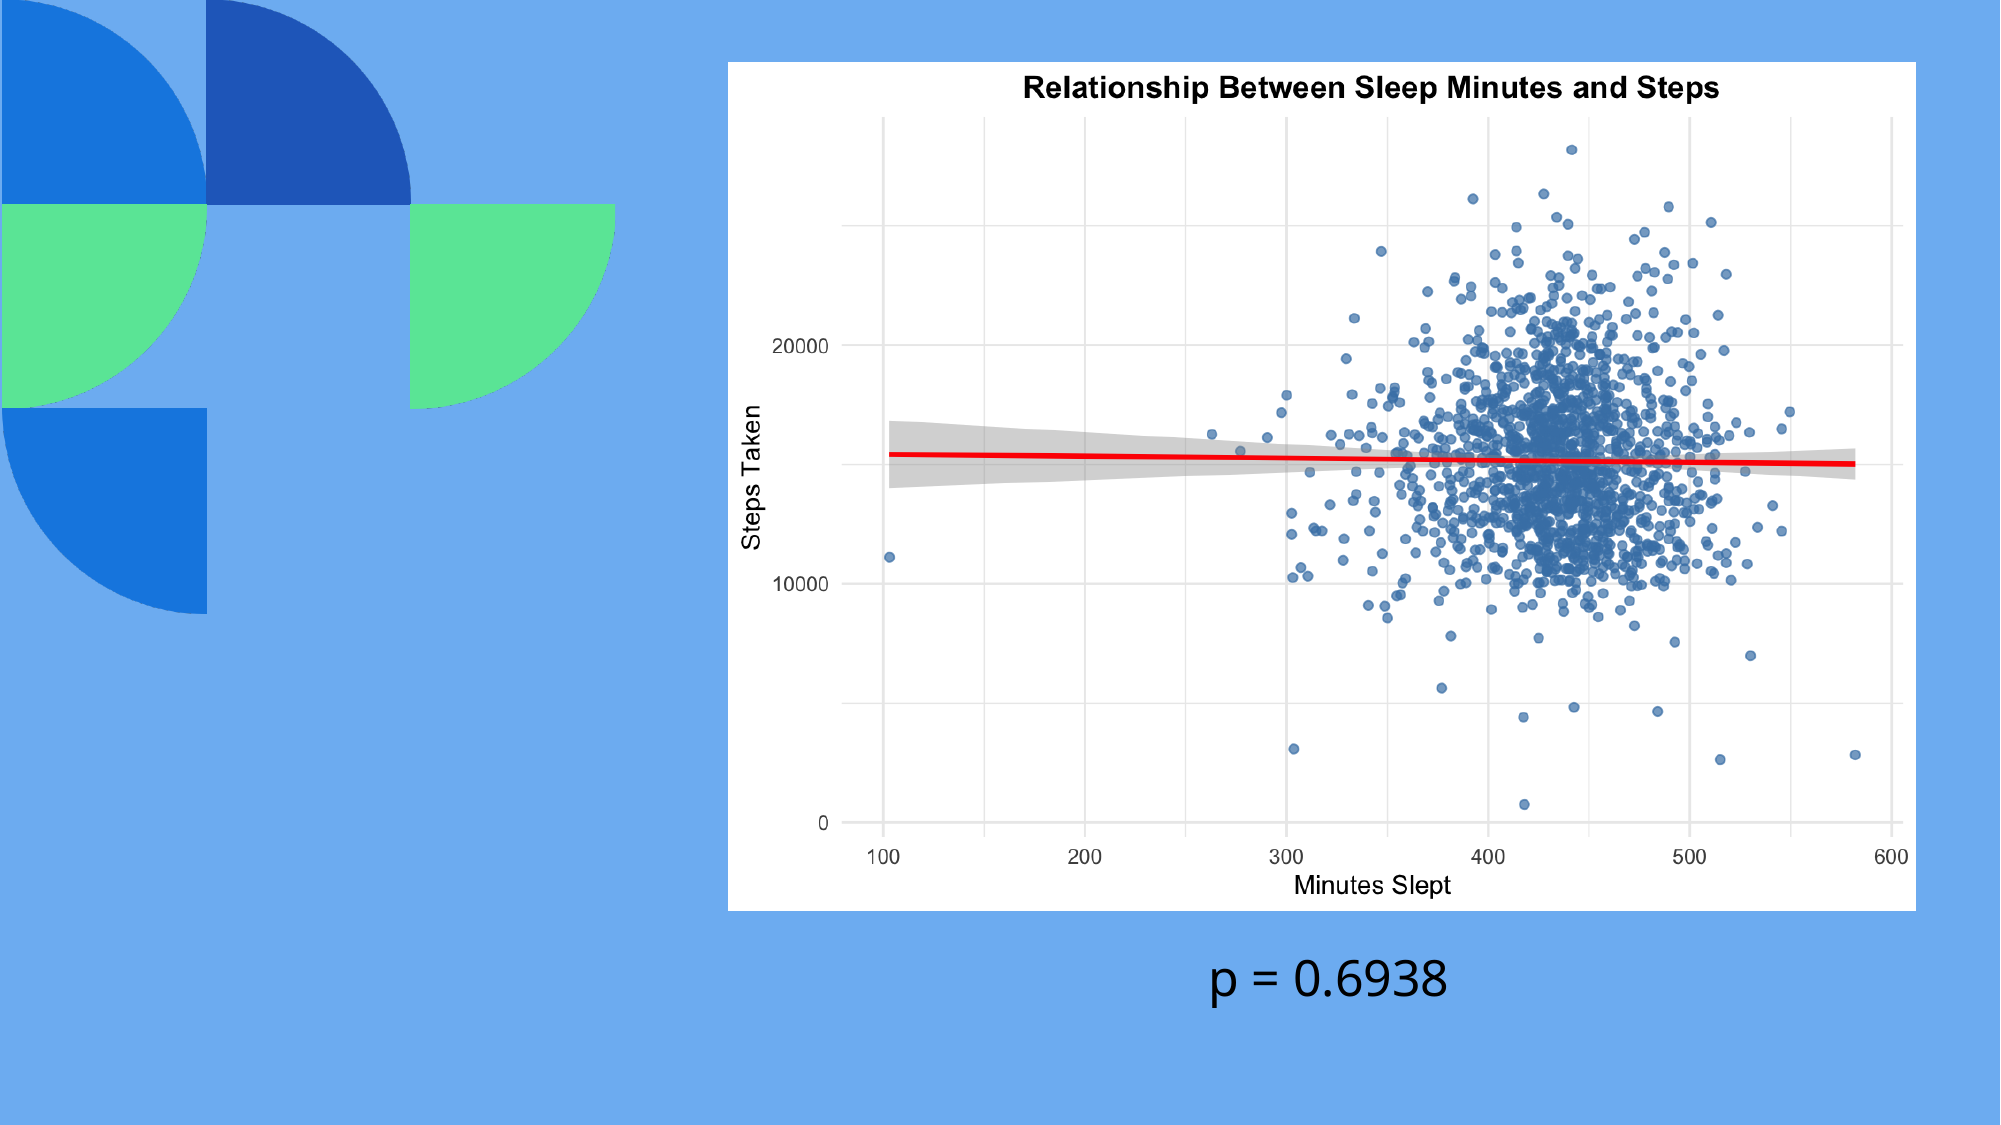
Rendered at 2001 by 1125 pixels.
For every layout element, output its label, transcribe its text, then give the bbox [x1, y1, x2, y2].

picture [2, 0, 616, 614]
picture [728, 62, 1916, 911]
title p = 0.6938 [728, 911, 1929, 1042]
